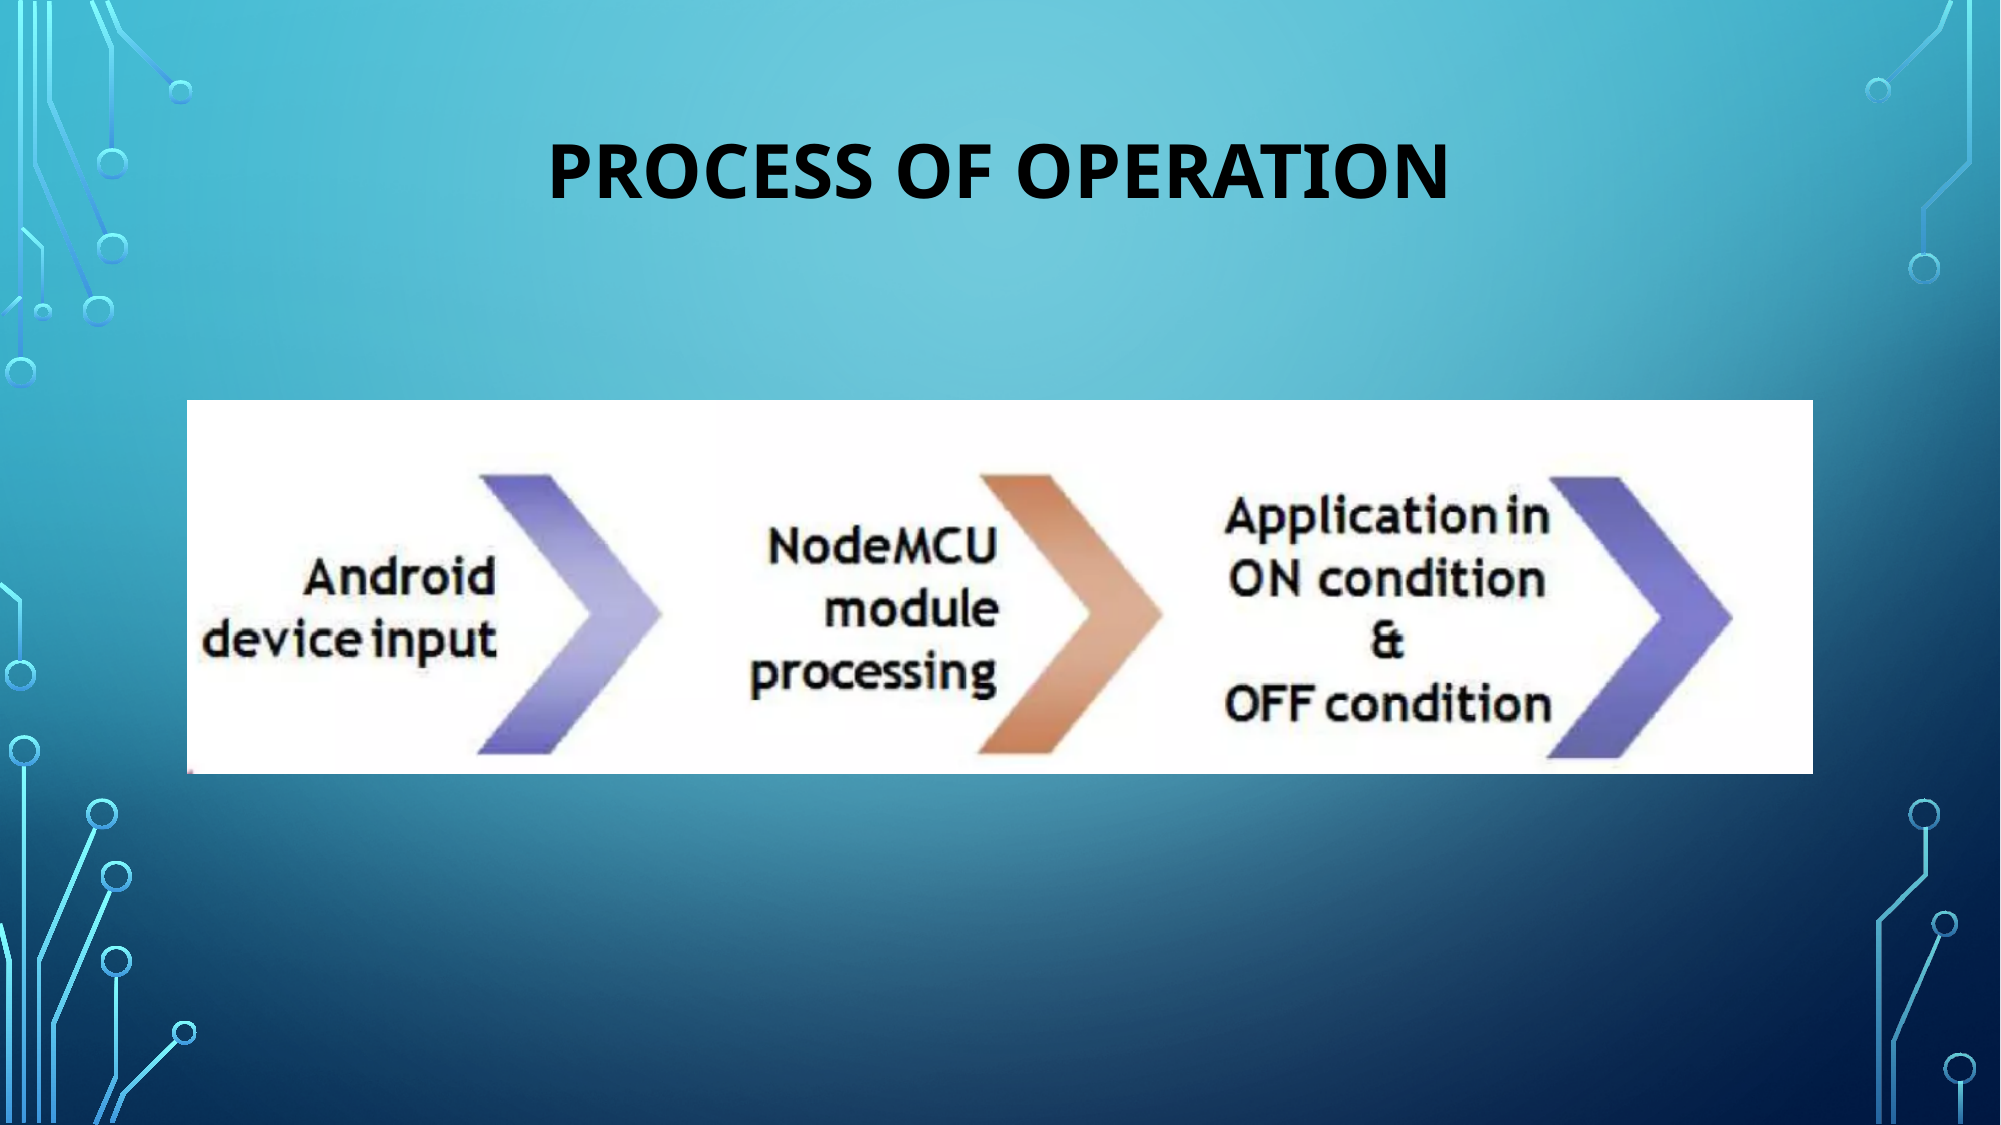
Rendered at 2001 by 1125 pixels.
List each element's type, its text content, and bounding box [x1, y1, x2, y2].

title Process of operation [187, 101, 1813, 248]
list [186, 400, 1813, 774]
